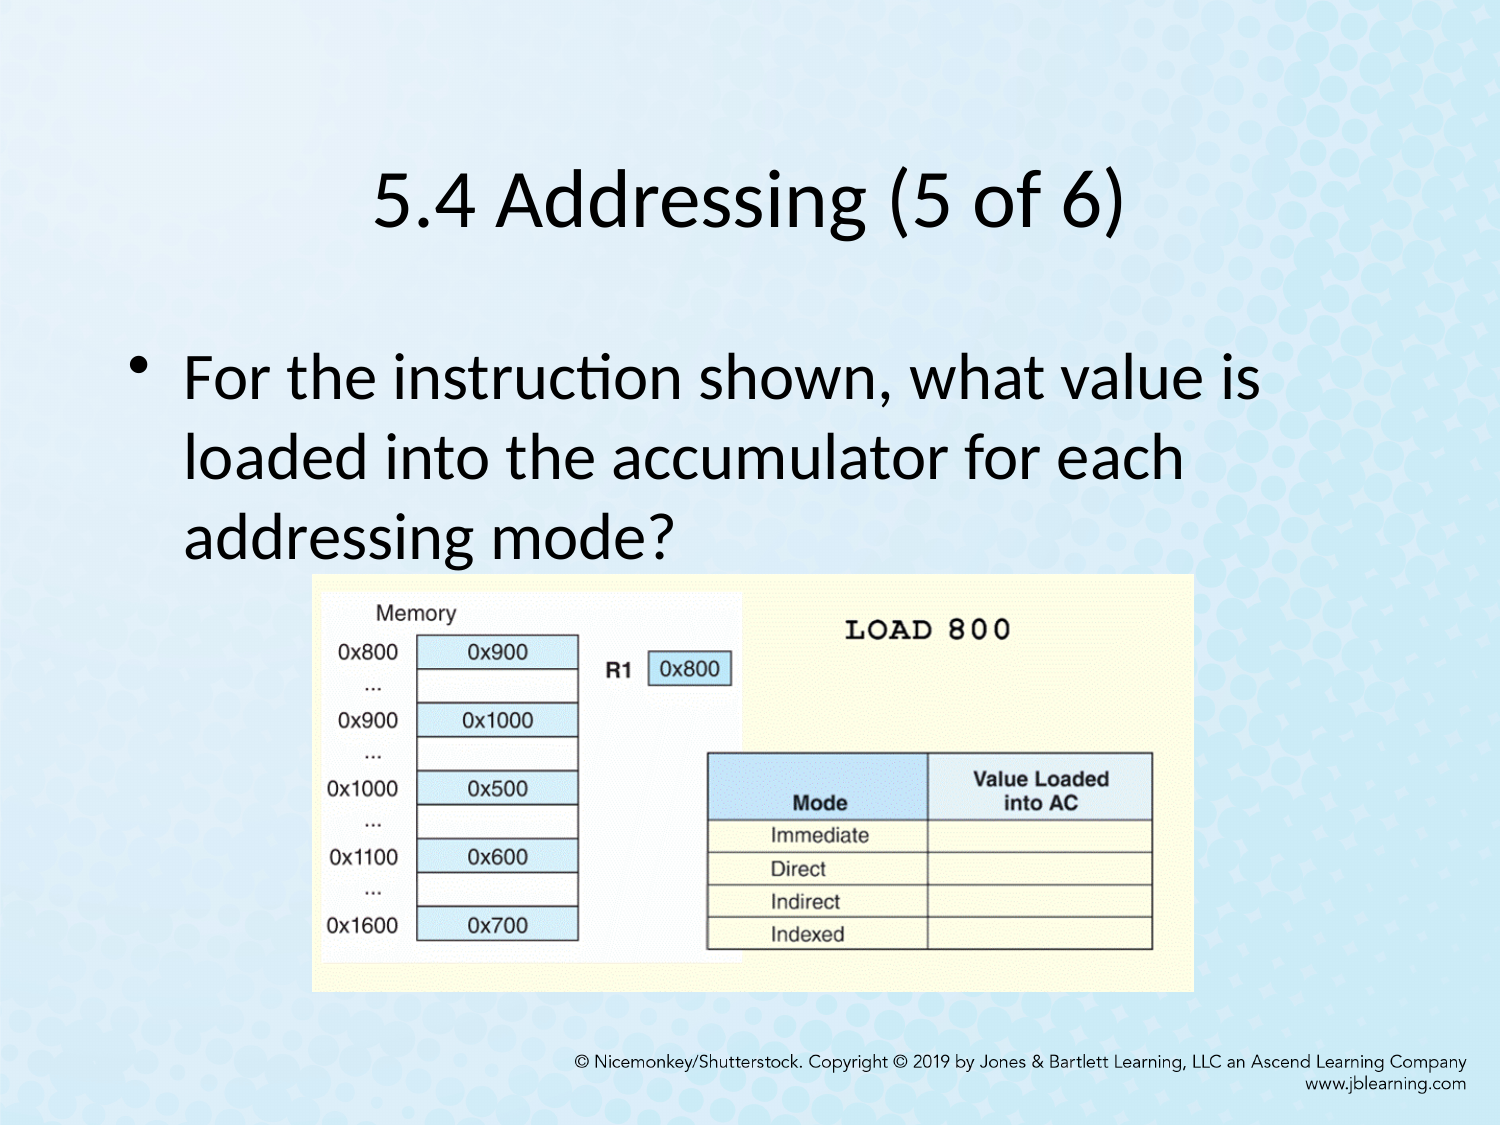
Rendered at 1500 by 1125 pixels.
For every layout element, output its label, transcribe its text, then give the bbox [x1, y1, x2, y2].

picture [0, 0, 1500, 1125]
title 5.4 Addressing (5 of 6) [112, 99, 1388, 288]
list For the instruction shown, what value is loaded into the accumulator for each addressing mode? [112, 324, 1388, 1000]
